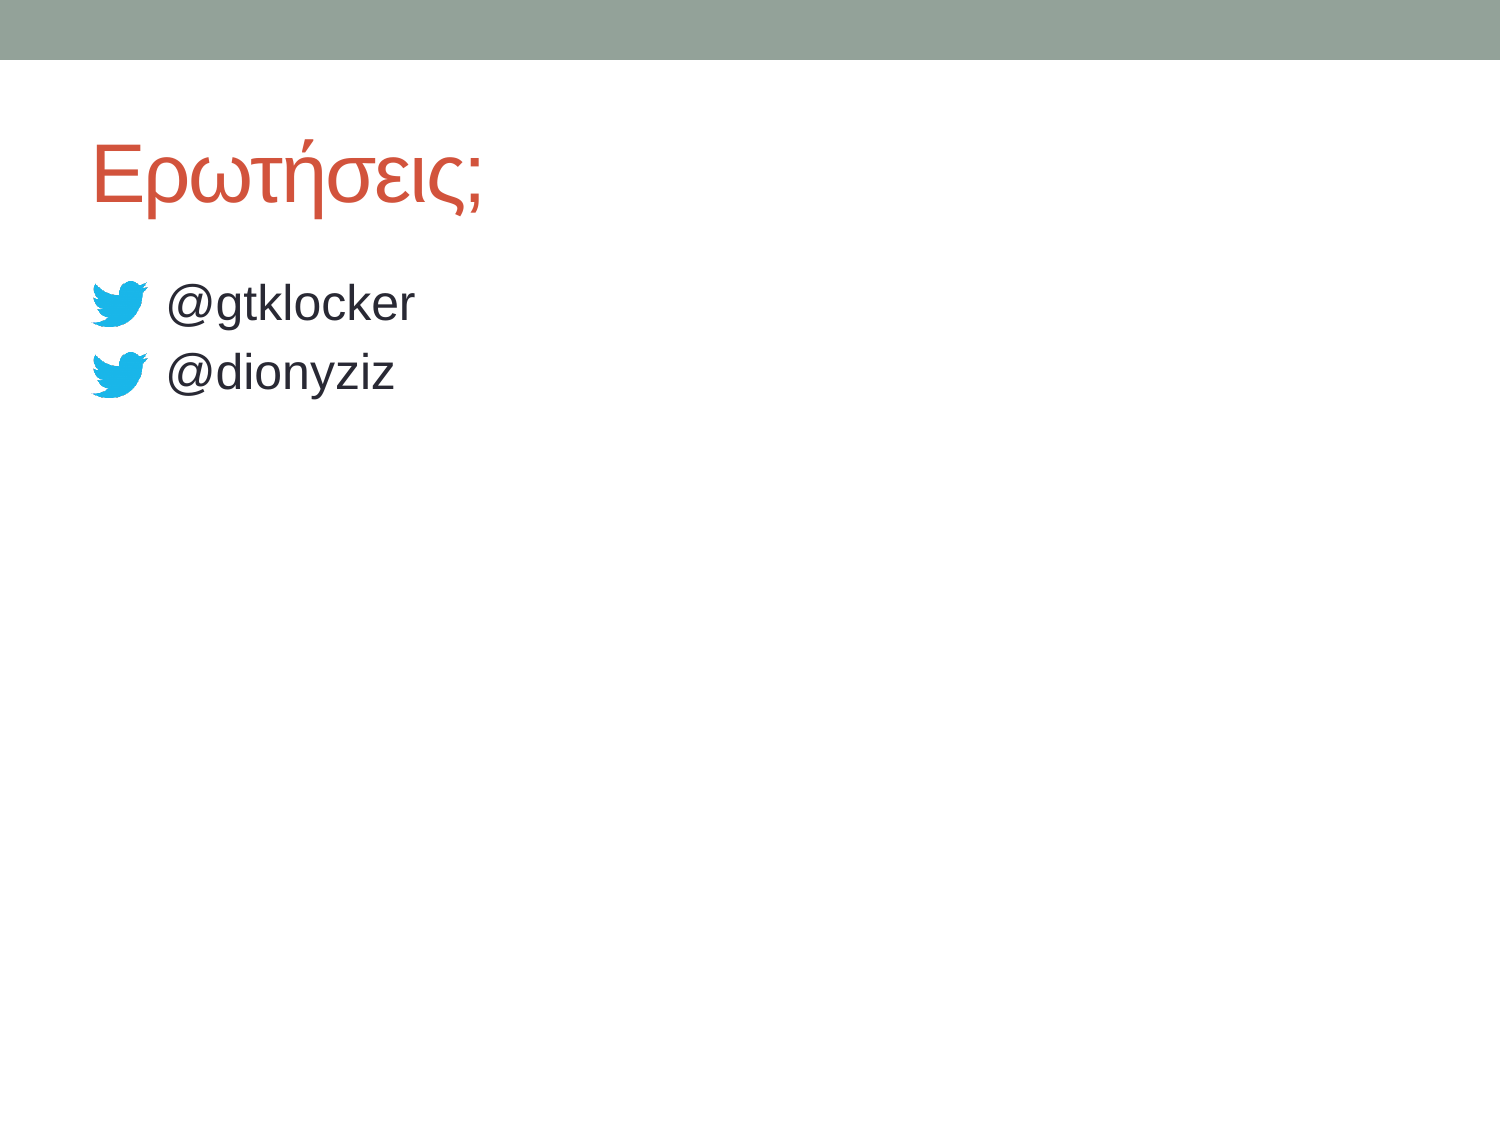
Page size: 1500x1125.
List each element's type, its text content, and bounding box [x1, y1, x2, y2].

picture [91, 280, 148, 327]
title Ερωτήσεις; [75, 87, 1425, 250]
list @gtklocker @dionyziz [150, 262, 1500, 1063]
picture [91, 352, 148, 399]
